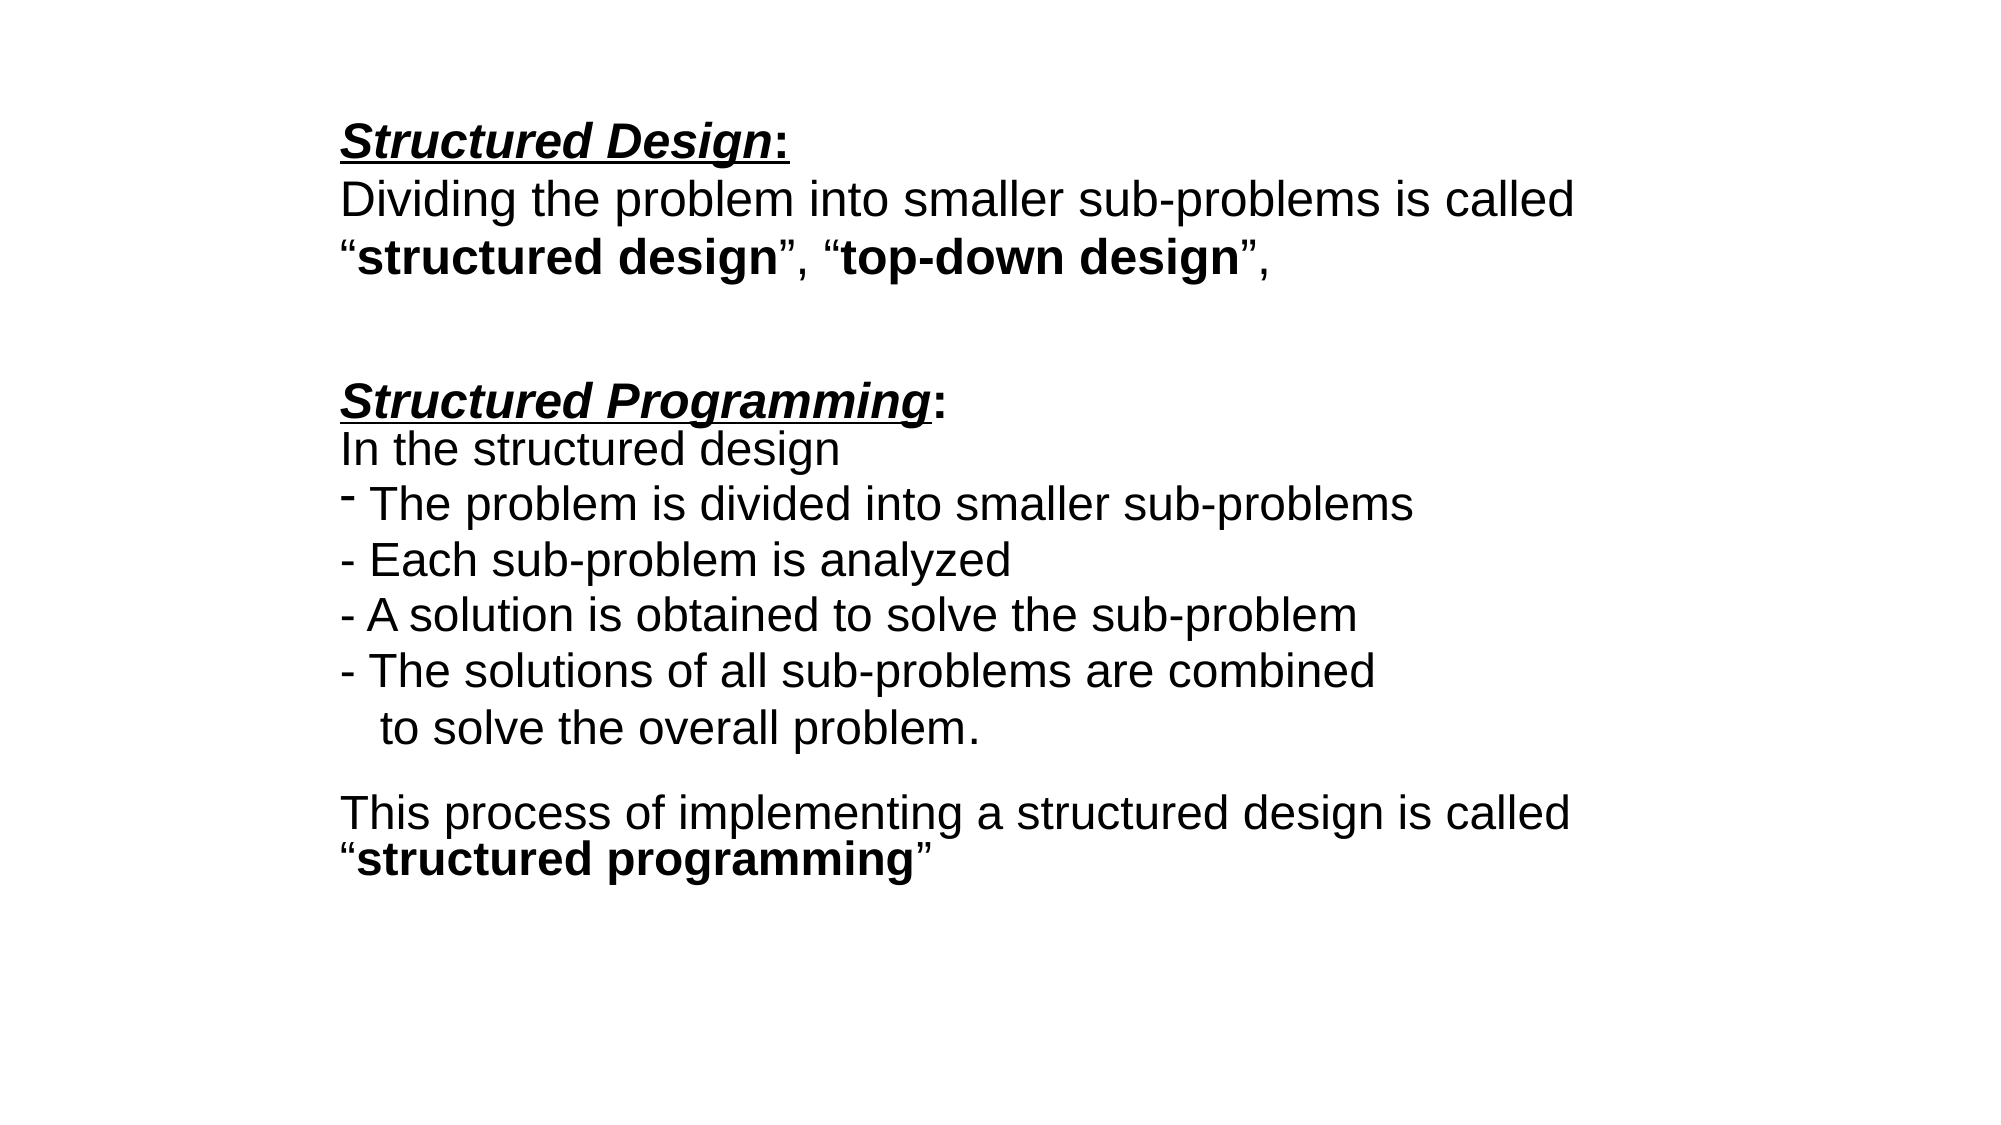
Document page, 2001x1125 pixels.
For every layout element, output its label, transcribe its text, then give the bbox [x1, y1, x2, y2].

list Structured Design: Dividing the problem into smaller sub-problems is called “structured design”, “top-down design”, Structured Programming: In the structured design The problem is divided into smaller sub-problems - Each sub-problem is analyzed - A solution is obtained to solve the sub-problem - The solutions of all sub-problems are combined to solve the overall problem. This process of implementing a structured design is called “structured programming” [324, 112, 1686, 1071]
